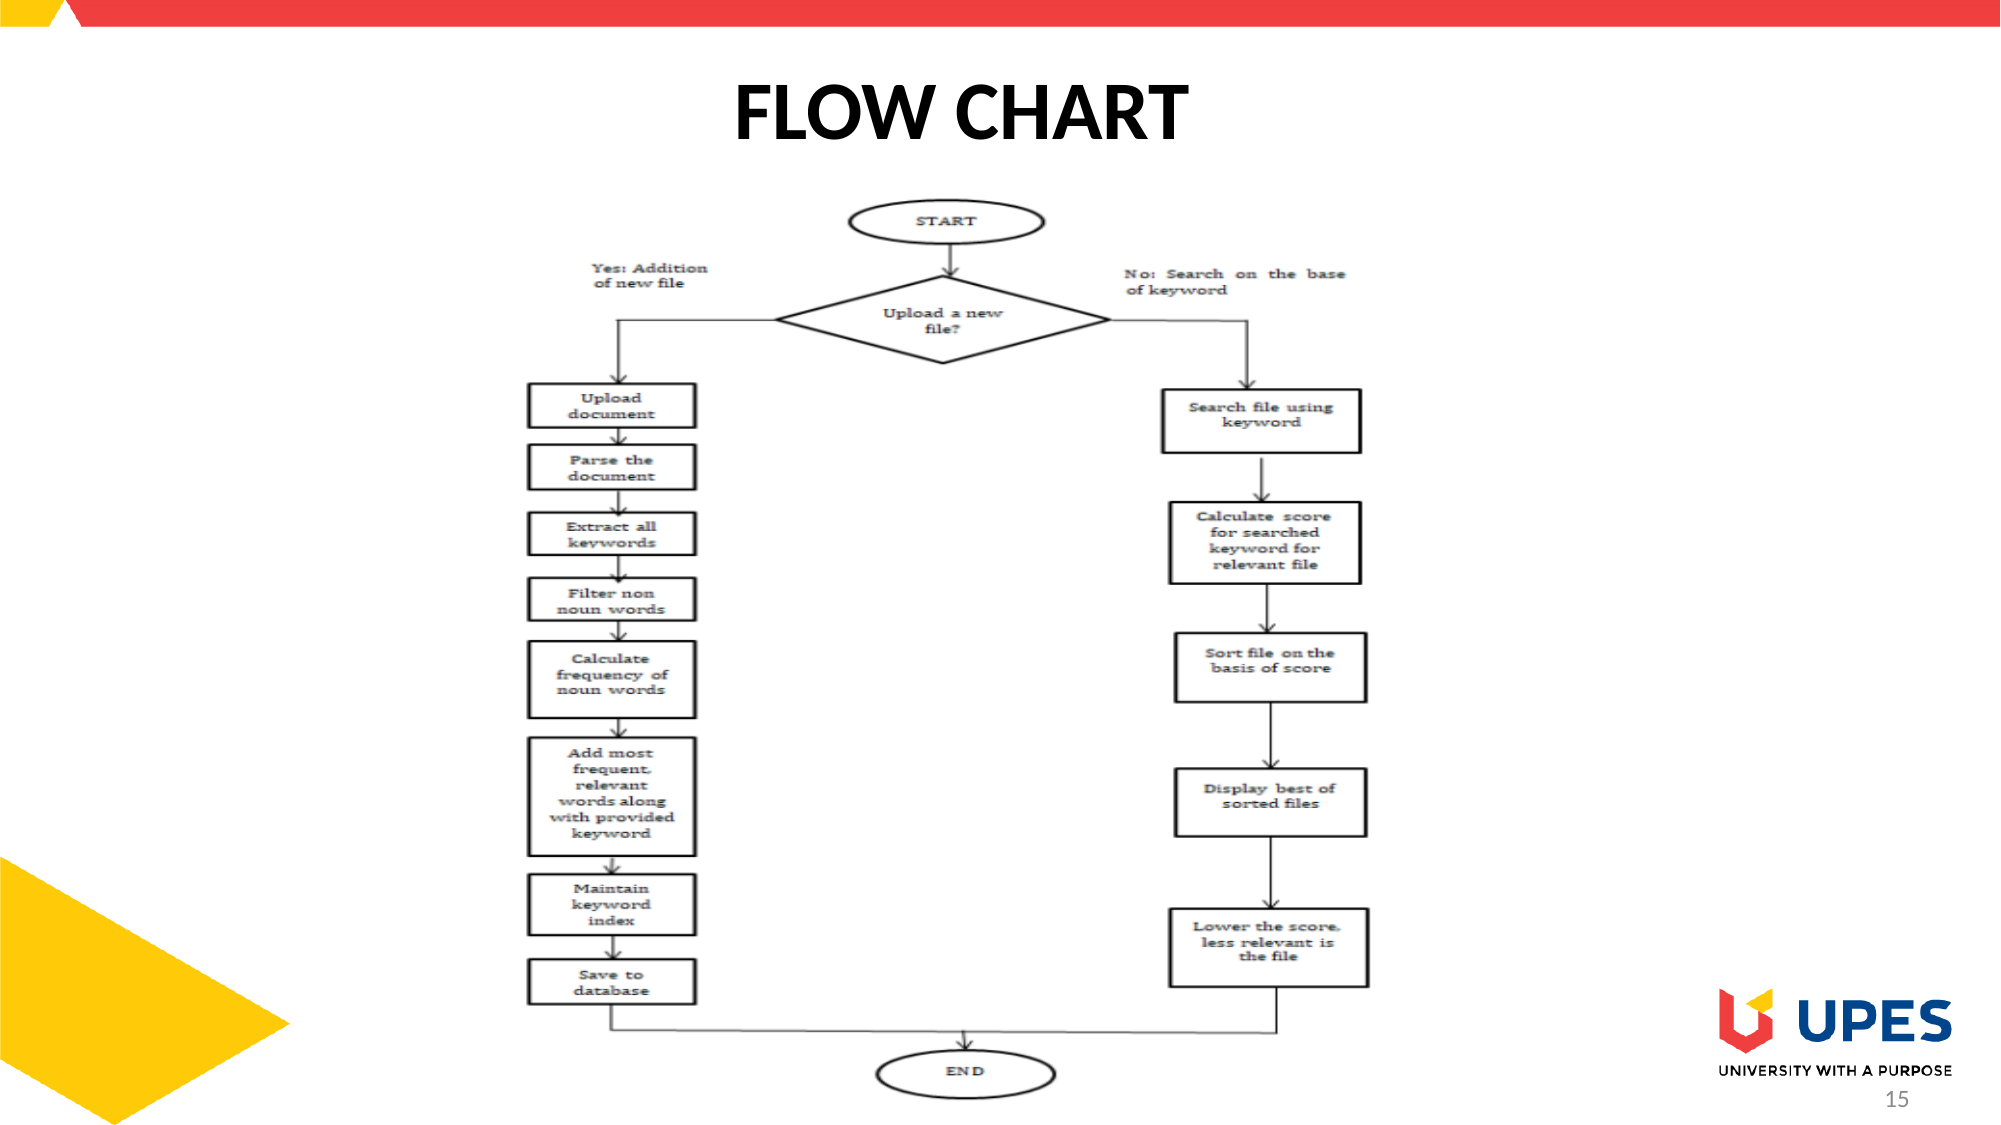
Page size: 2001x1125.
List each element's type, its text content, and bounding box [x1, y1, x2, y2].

title FLOW CHART [125, 35, 1800, 177]
picture [0, 0, 2001, 1125]
